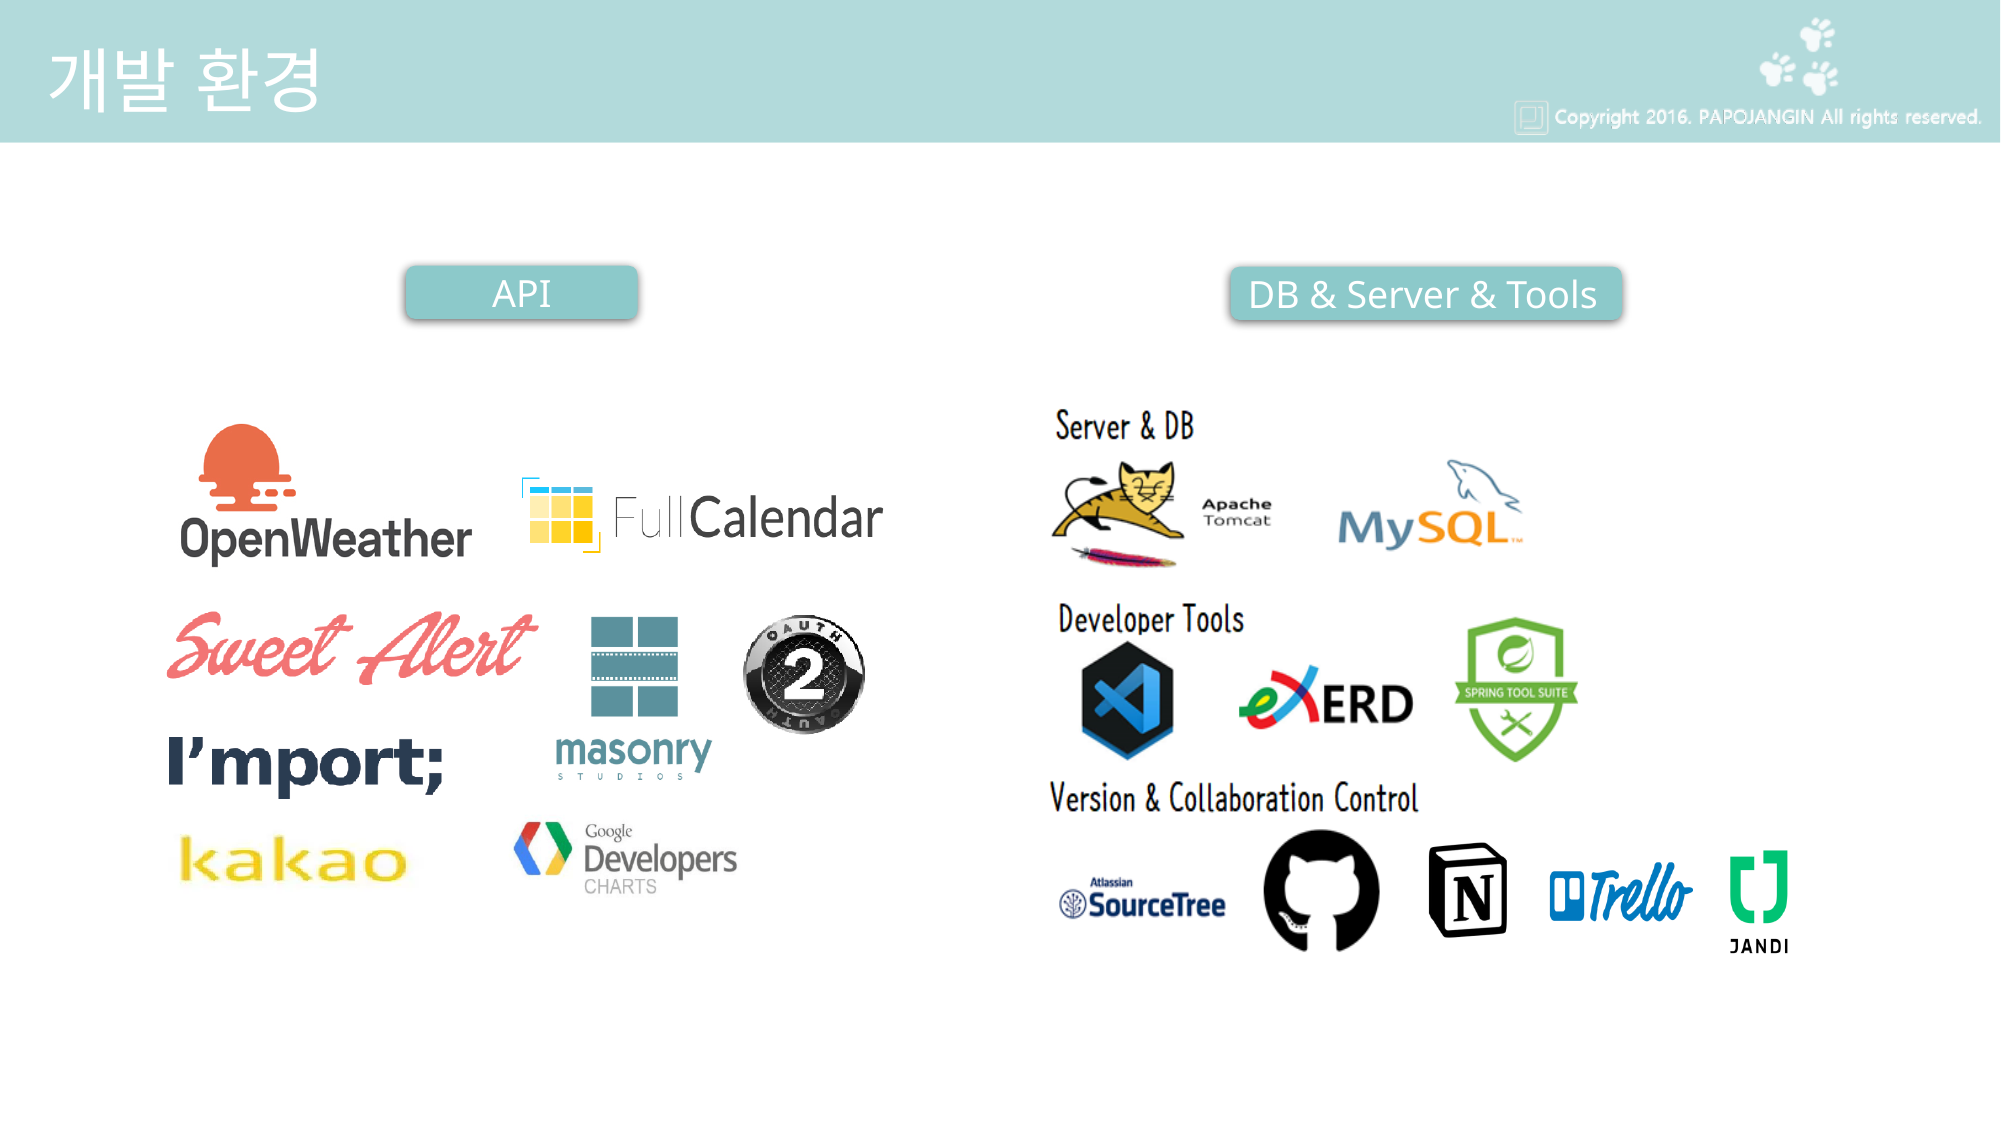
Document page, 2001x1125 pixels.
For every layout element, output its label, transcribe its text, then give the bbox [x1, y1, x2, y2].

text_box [1511, 98, 2000, 140]
text_box DB & Server & Tools [1230, 266, 1622, 320]
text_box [1031, 393, 1822, 973]
list 개발 환경 [31, 39, 2000, 119]
picture [0, 0, 2001, 1125]
